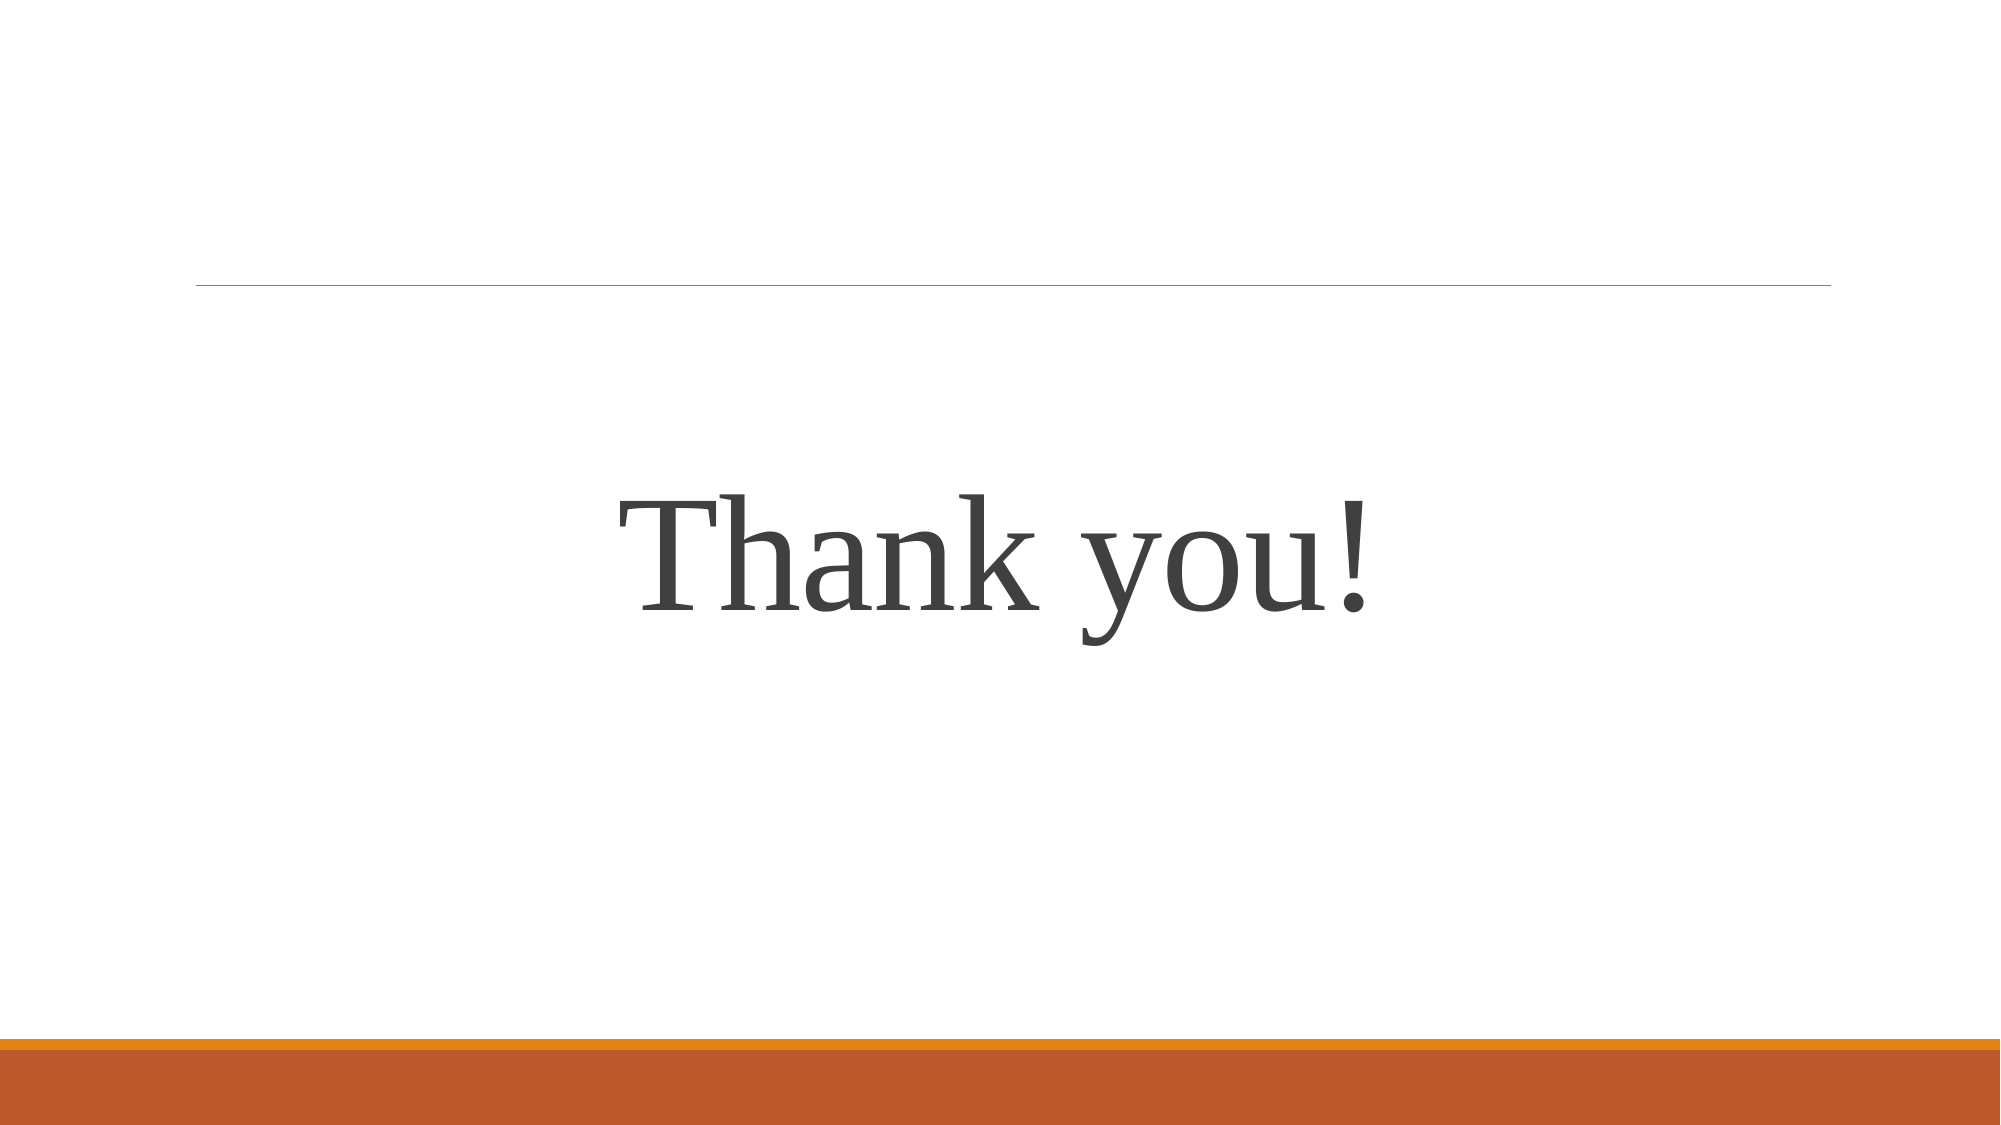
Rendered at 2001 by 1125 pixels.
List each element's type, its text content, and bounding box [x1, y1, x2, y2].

title Thank you! [381, 100, 1619, 652]
